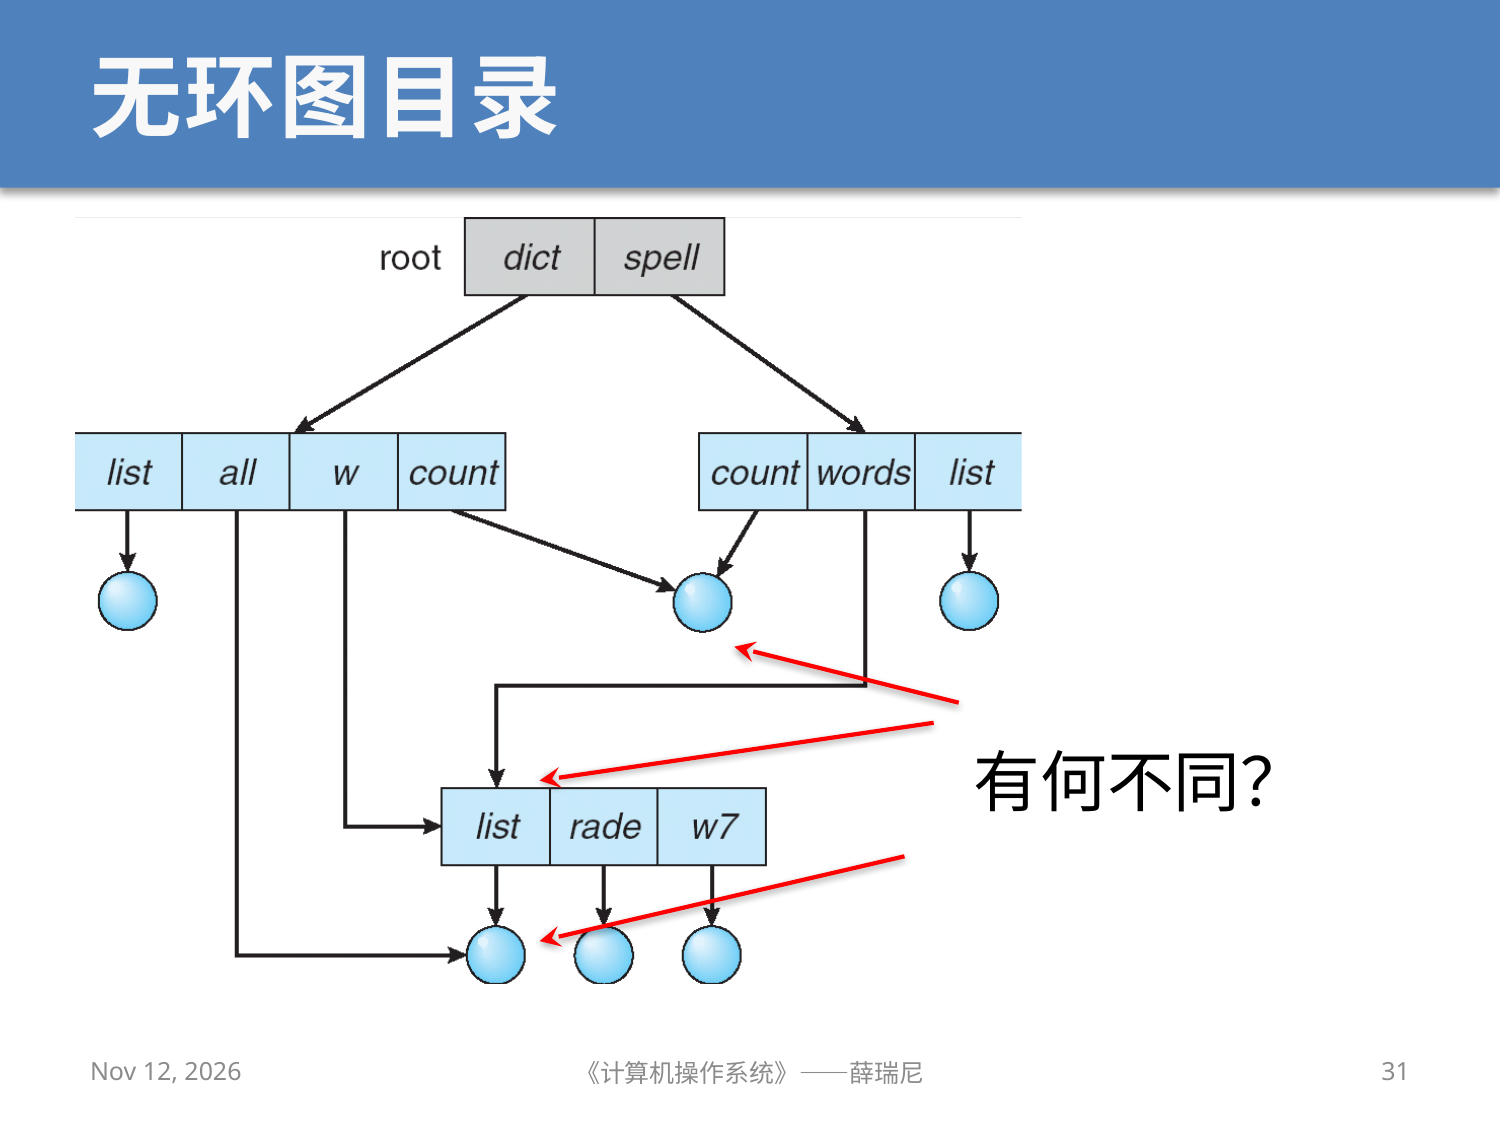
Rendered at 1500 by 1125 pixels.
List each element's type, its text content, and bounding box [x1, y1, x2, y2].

footer 《计算机操作系统》——薛瑞尼 [512, 1042, 988, 1103]
text_box 有何不同？ [1026, 732, 1300, 828]
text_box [539, 856, 905, 942]
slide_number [75, 1042, 425, 1103]
title 无环图目录 [75, 0, 1425, 188]
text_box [539, 722, 934, 781]
slide_number 31 [1074, 1042, 1425, 1103]
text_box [734, 646, 959, 703]
picture [74, 217, 1022, 985]
